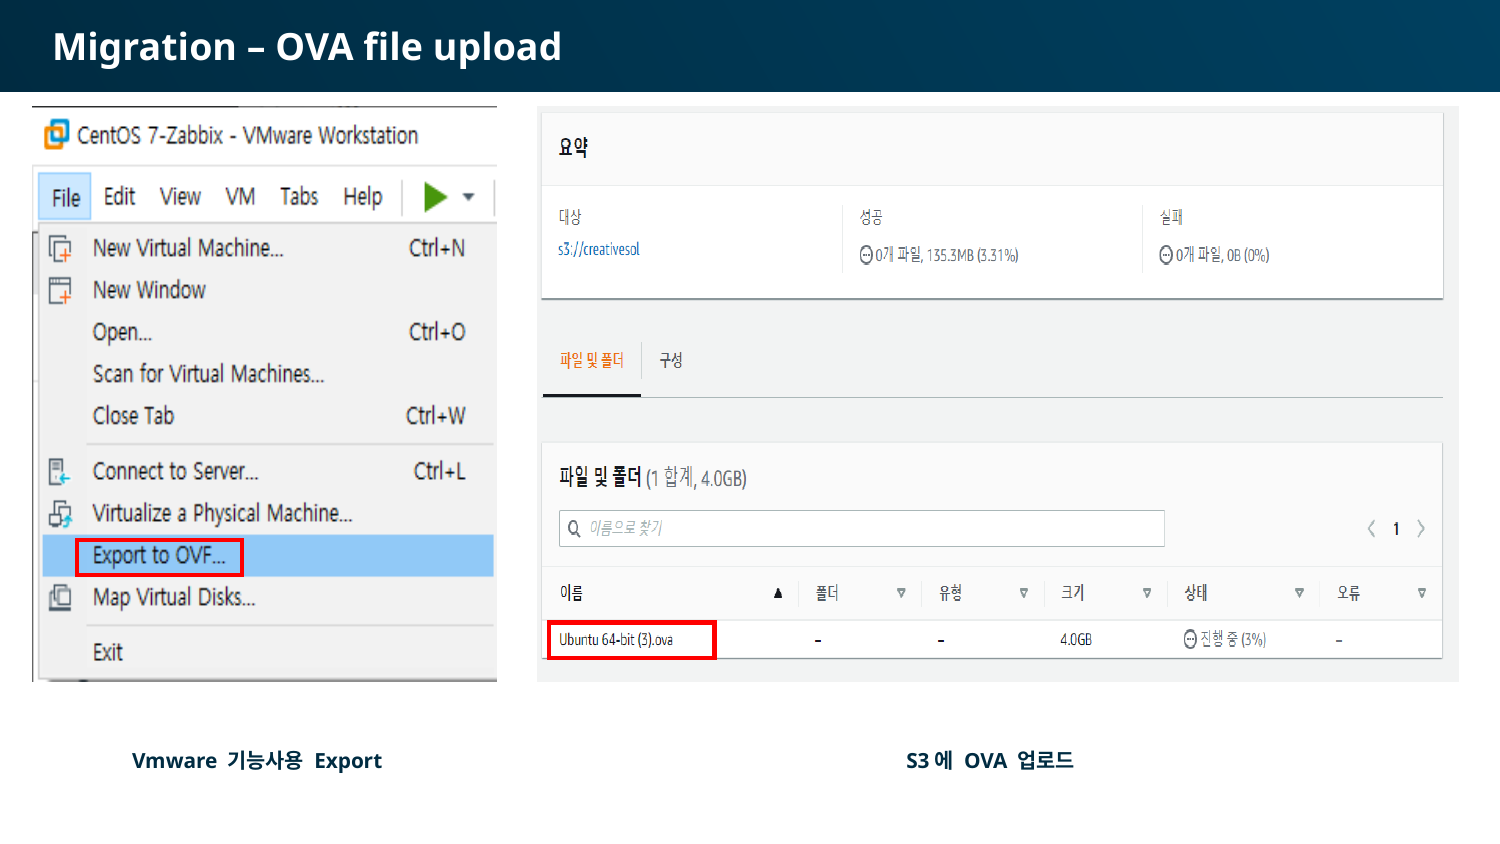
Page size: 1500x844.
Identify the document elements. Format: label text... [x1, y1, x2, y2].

text_box Vmware 기능사용 Export [131, 740, 398, 781]
text_box Migration – OVA file upload [52, 15, 579, 75]
text_box [0, 0, 1500, 92]
text_box S3에 OVA 업로드 [906, 740, 1090, 781]
picture [537, 106, 1459, 682]
picture [32, 106, 497, 682]
